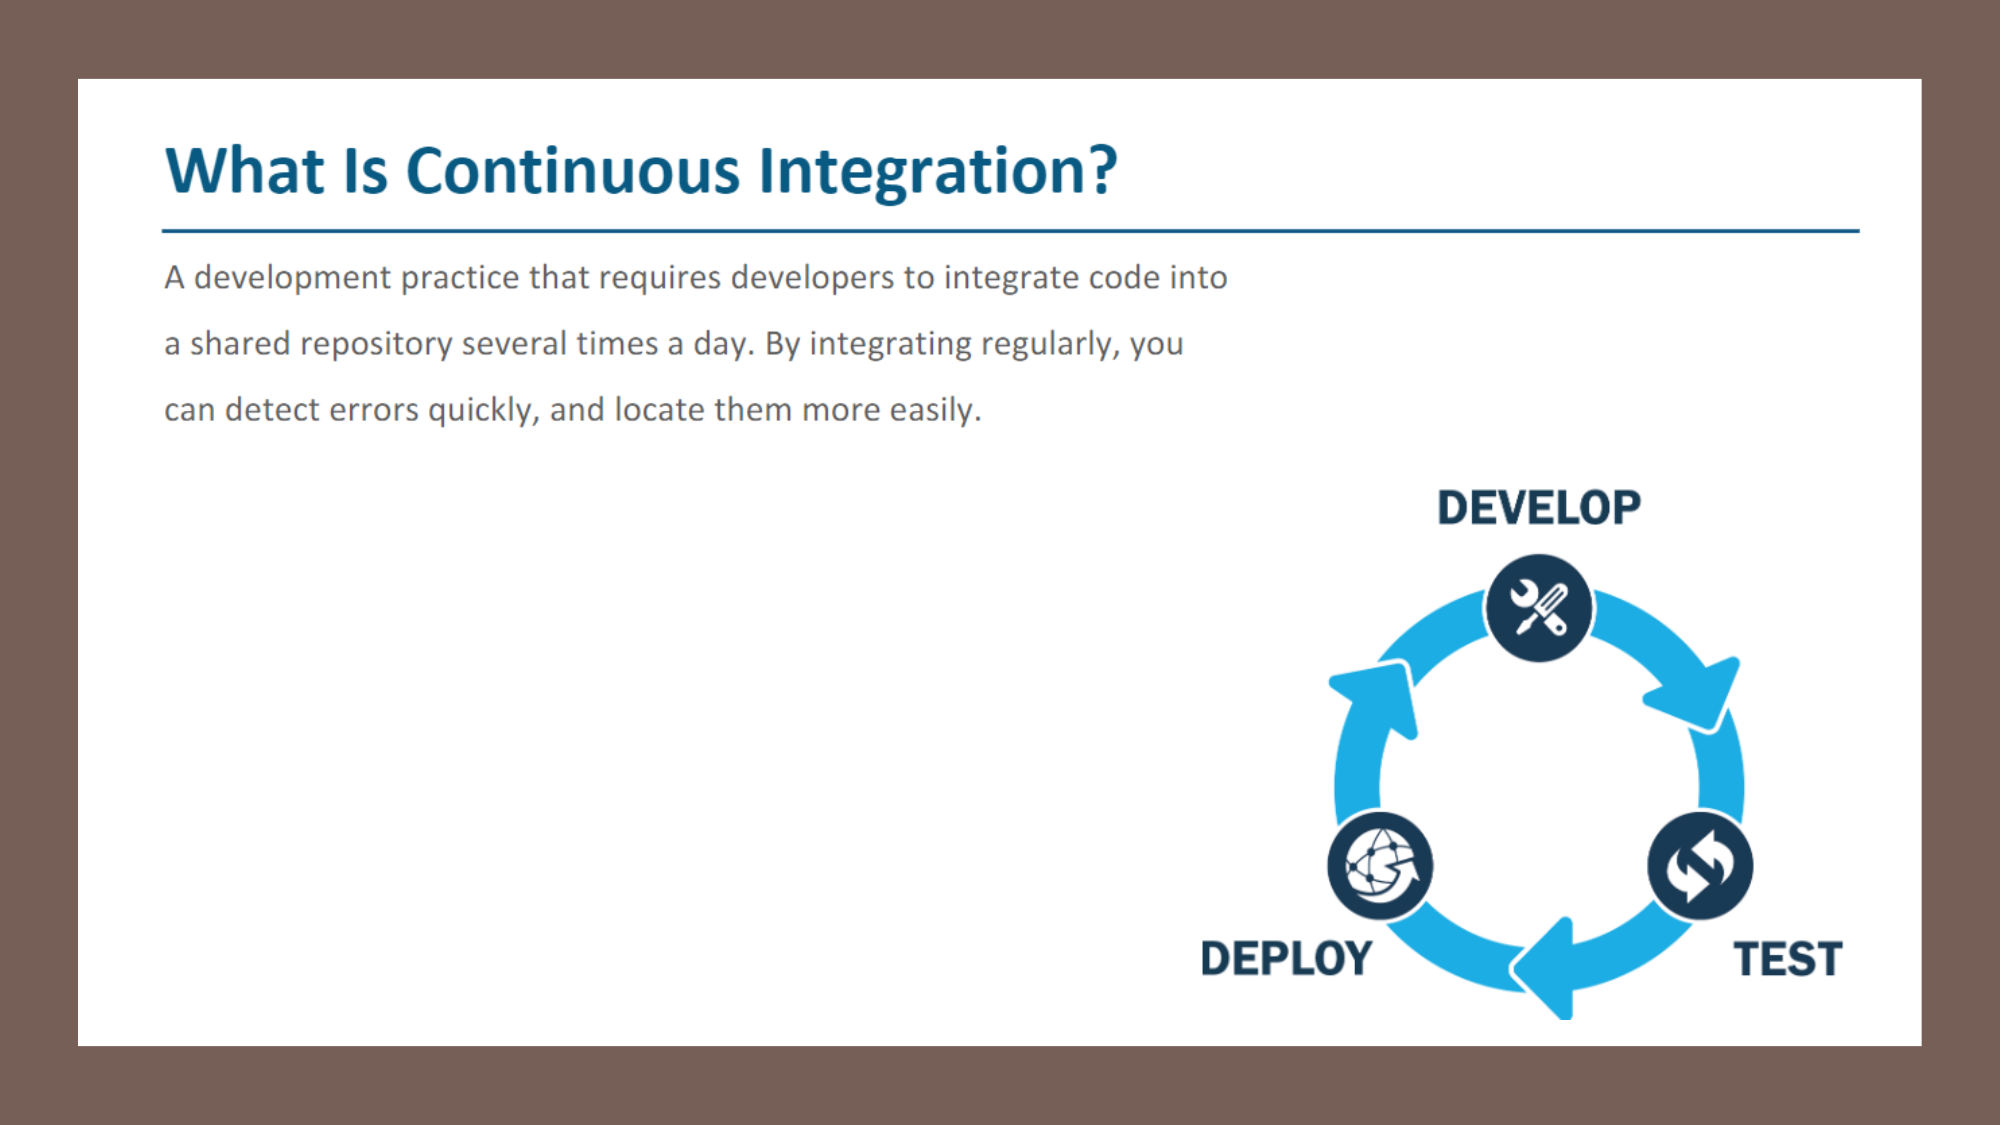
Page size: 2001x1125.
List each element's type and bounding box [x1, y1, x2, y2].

list [121, 105, 1879, 1020]
text_box [0, 0, 2000, 1125]
text_box [77, 78, 1923, 1047]
